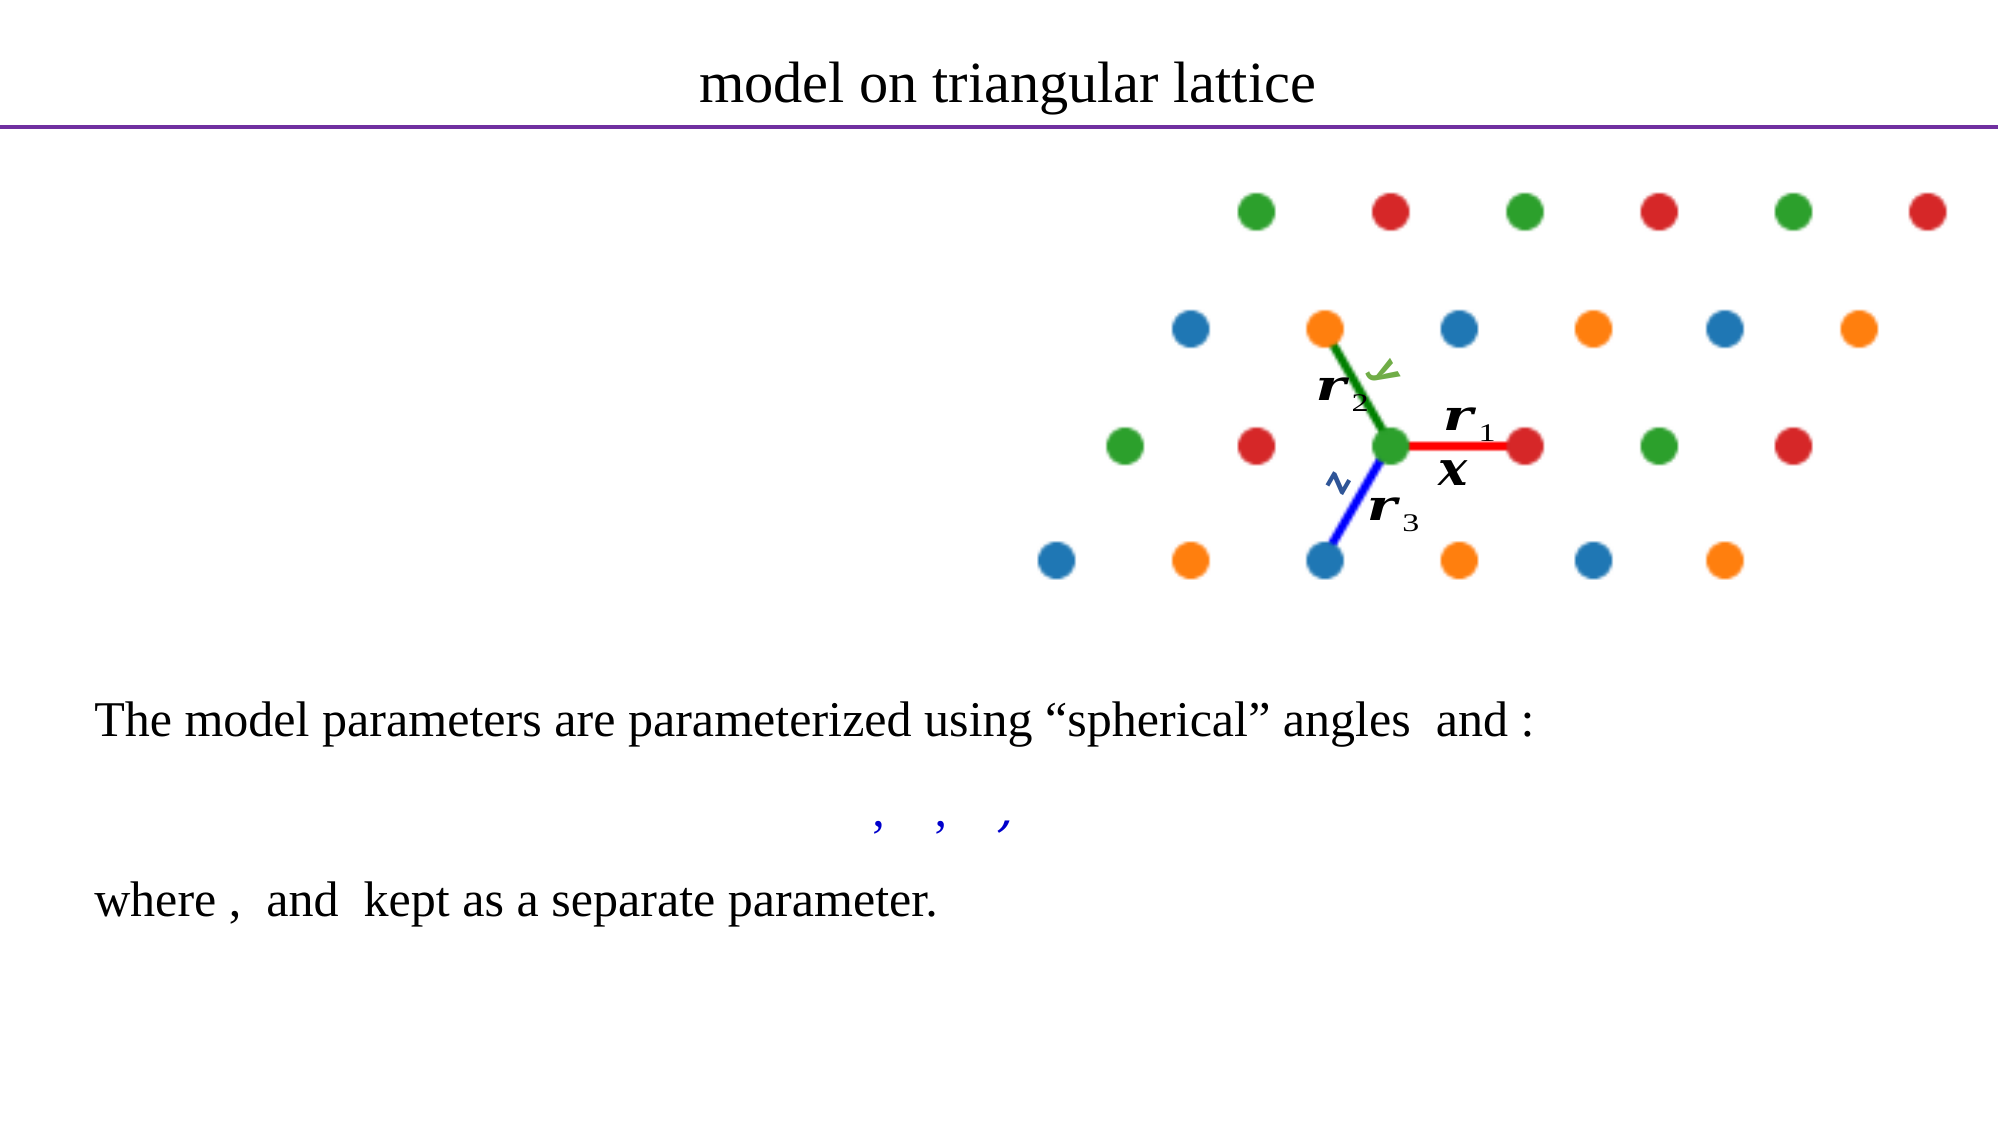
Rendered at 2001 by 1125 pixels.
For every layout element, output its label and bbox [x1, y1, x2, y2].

text_box [1015, 144, 1986, 630]
